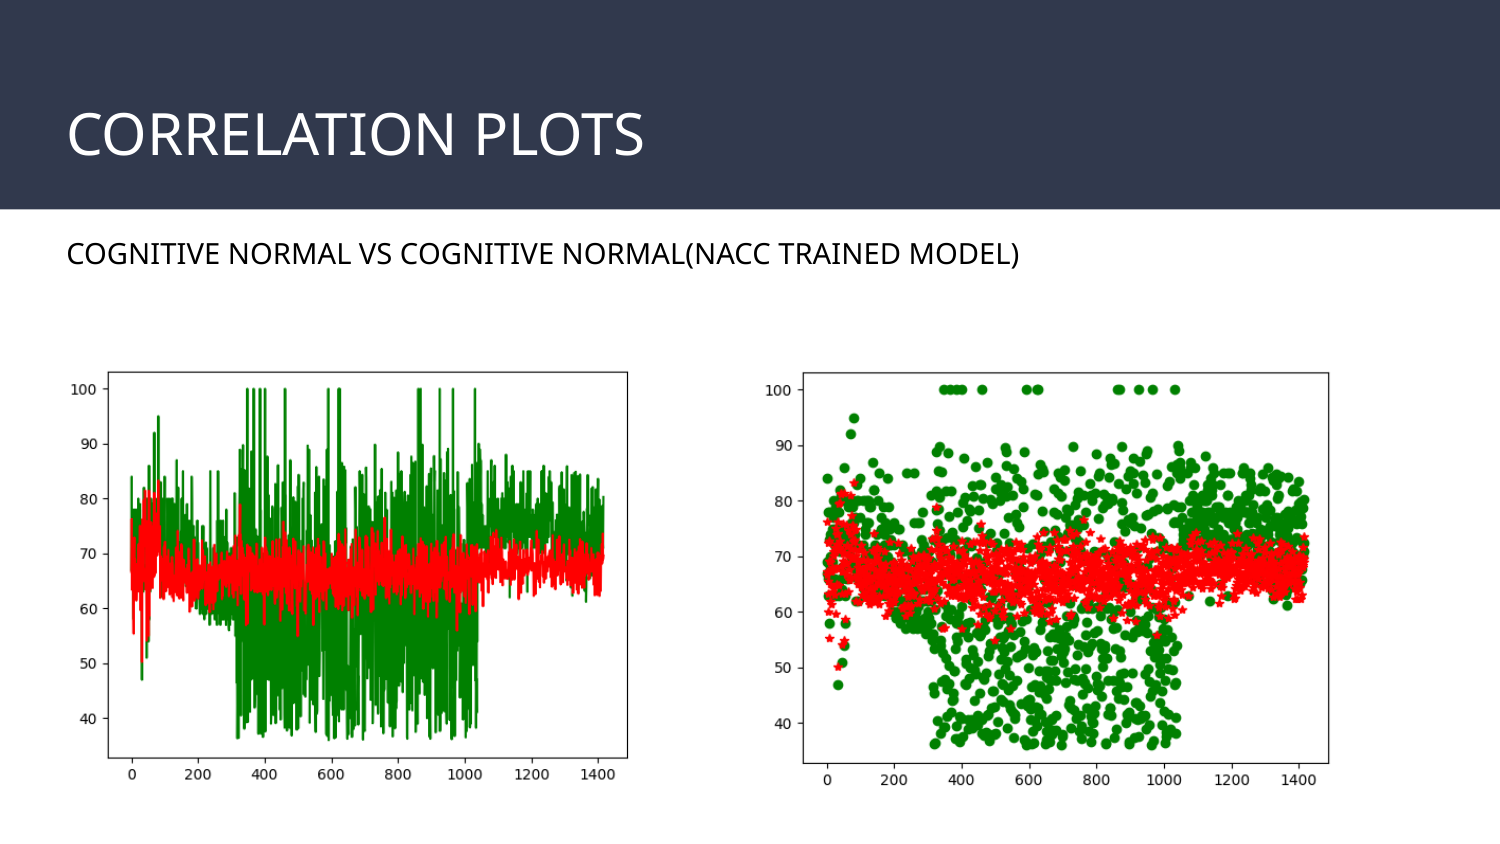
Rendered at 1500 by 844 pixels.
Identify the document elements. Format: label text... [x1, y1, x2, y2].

picture [24, 311, 694, 814]
text_box COGNITIVE NORMAL VS COGNITIVE NORMAL(NACC TRAINED MODEL) [51, 220, 1301, 286]
picture [718, 311, 1396, 820]
title CORRELATION PLOTS [51, 82, 1449, 185]
